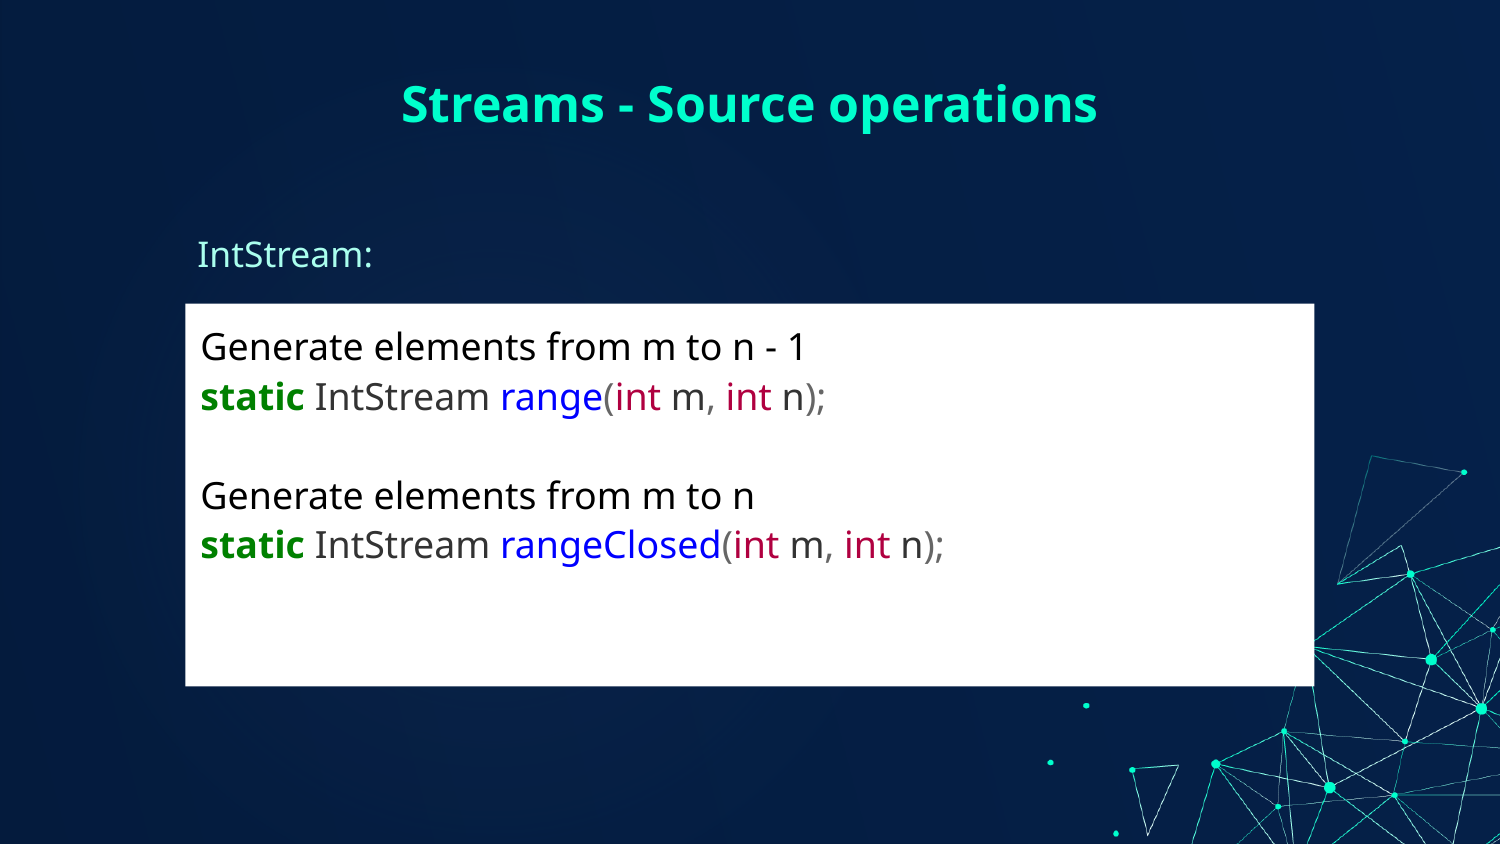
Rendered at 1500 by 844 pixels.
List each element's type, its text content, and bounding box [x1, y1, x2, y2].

list IntStream: [182, 212, 1318, 304]
text_box Generate elements from m to n - 1 static IntStream range(int m, int n); Generate elements from m to n static IntStream rangeClosed(int m, int n); [185, 303, 1315, 687]
title Streams - Source operations [322, 57, 1178, 214]
picture [0, 0, 1500, 844]
